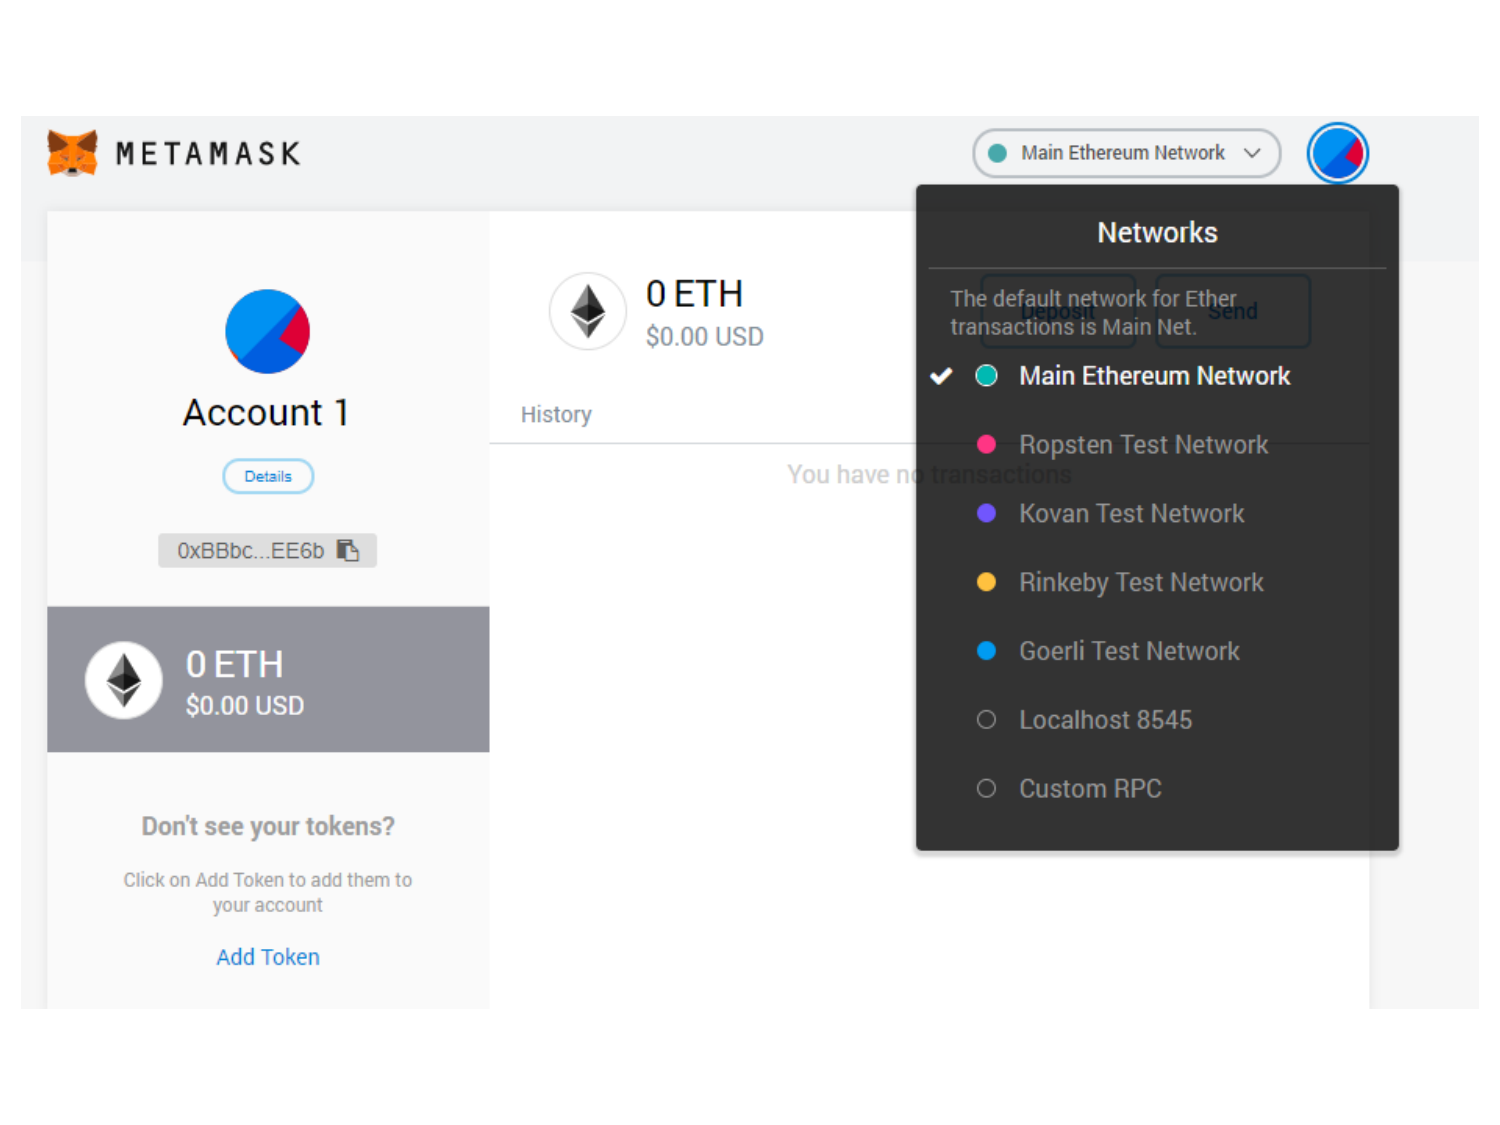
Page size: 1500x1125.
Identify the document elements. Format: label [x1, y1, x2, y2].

picture [20, 116, 1480, 1009]
